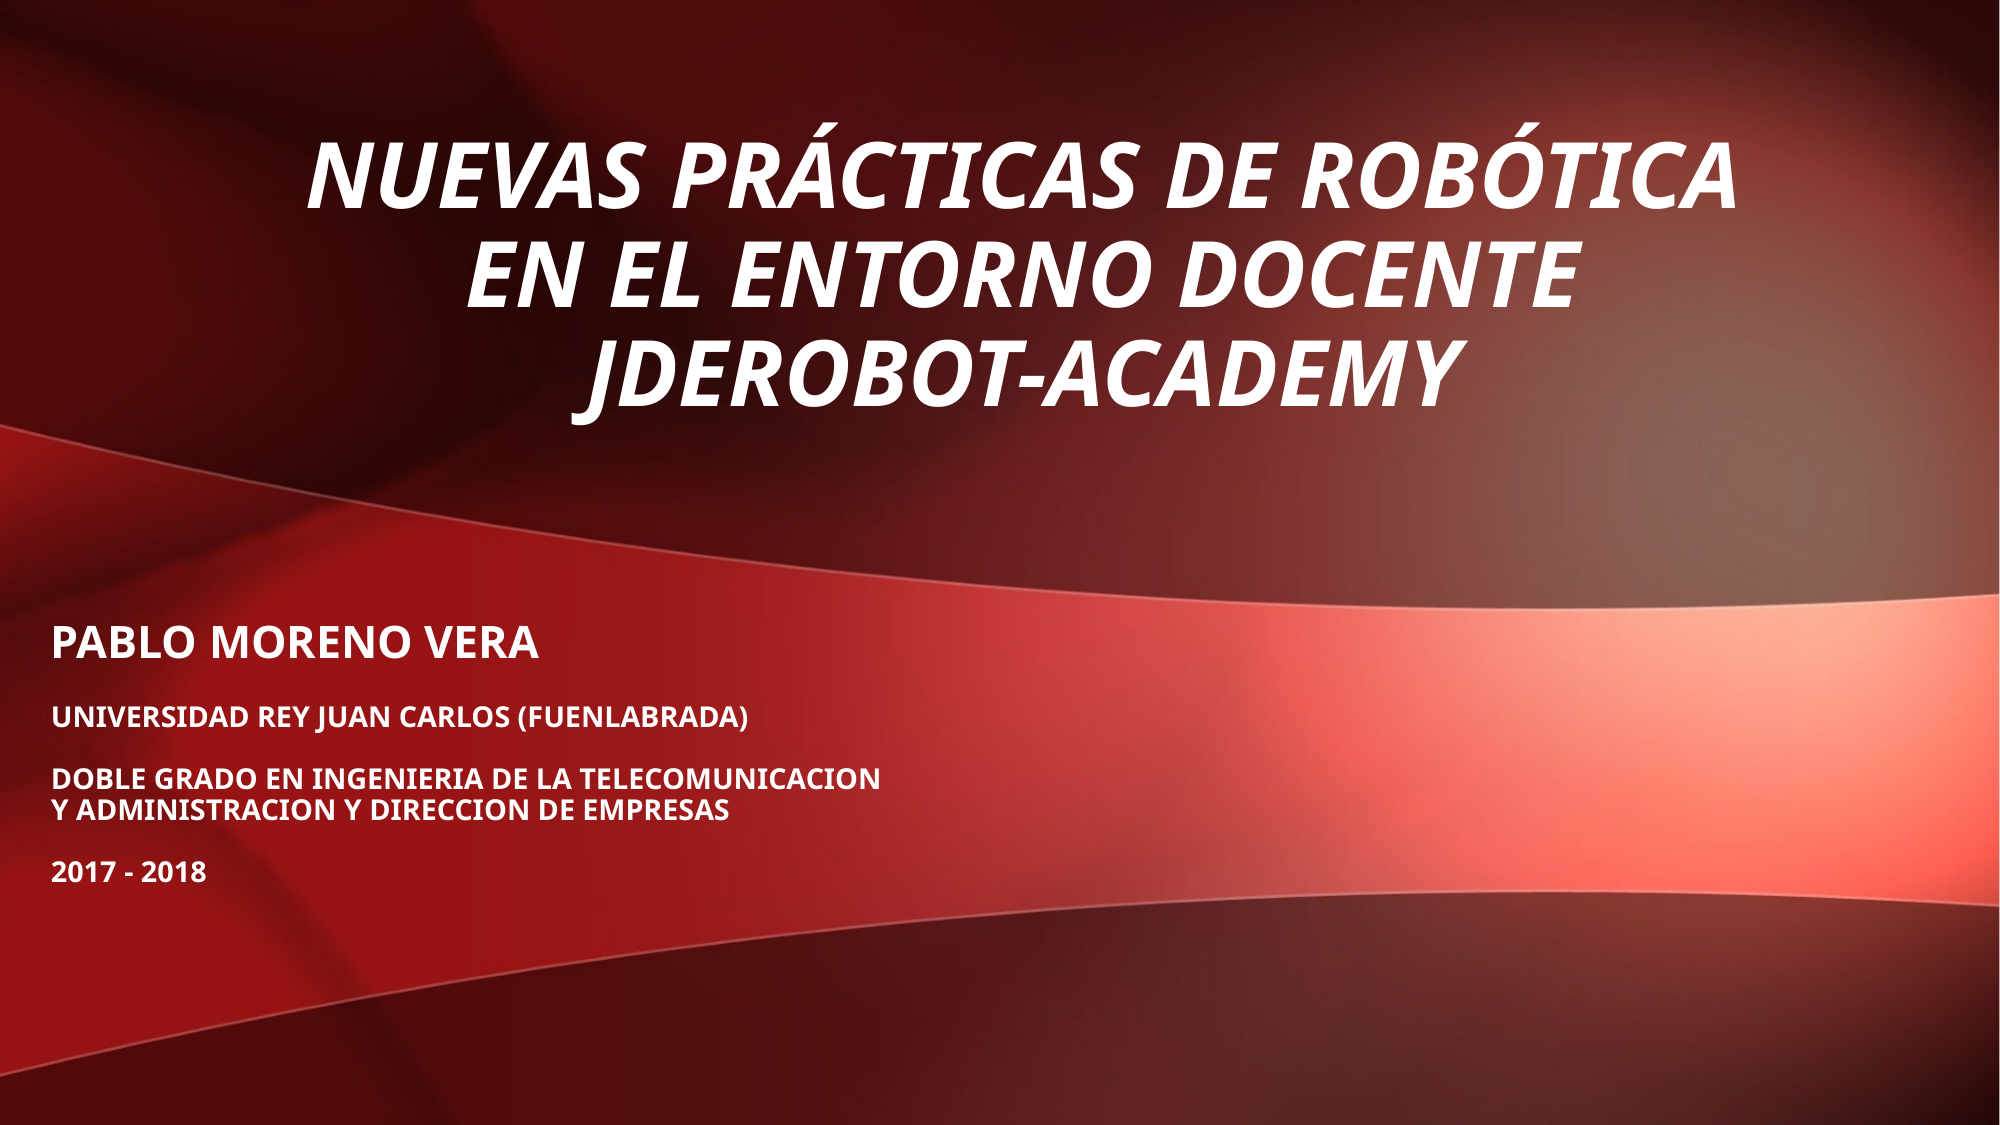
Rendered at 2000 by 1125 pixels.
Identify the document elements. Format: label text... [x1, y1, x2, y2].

title NUEVAS PRÁCTICAS DE ROBÓTICA EN EL ENTORNO DOCENTE JDEROBOT-ACADEMY [267, 101, 1780, 455]
subtitle PABLO MORENO VERA UNIVERSIDAD REY JUAN CARLOS (FUENLABRADA) DOBLE GRADO EN INGENIERIA DE LA TELECOMUNICACION Y ADMINISTRACION Y DIRECCION DE EMPRESAS 2017 - 2018 [30, 609, 906, 906]
picture [0, 0, 2000, 1125]
